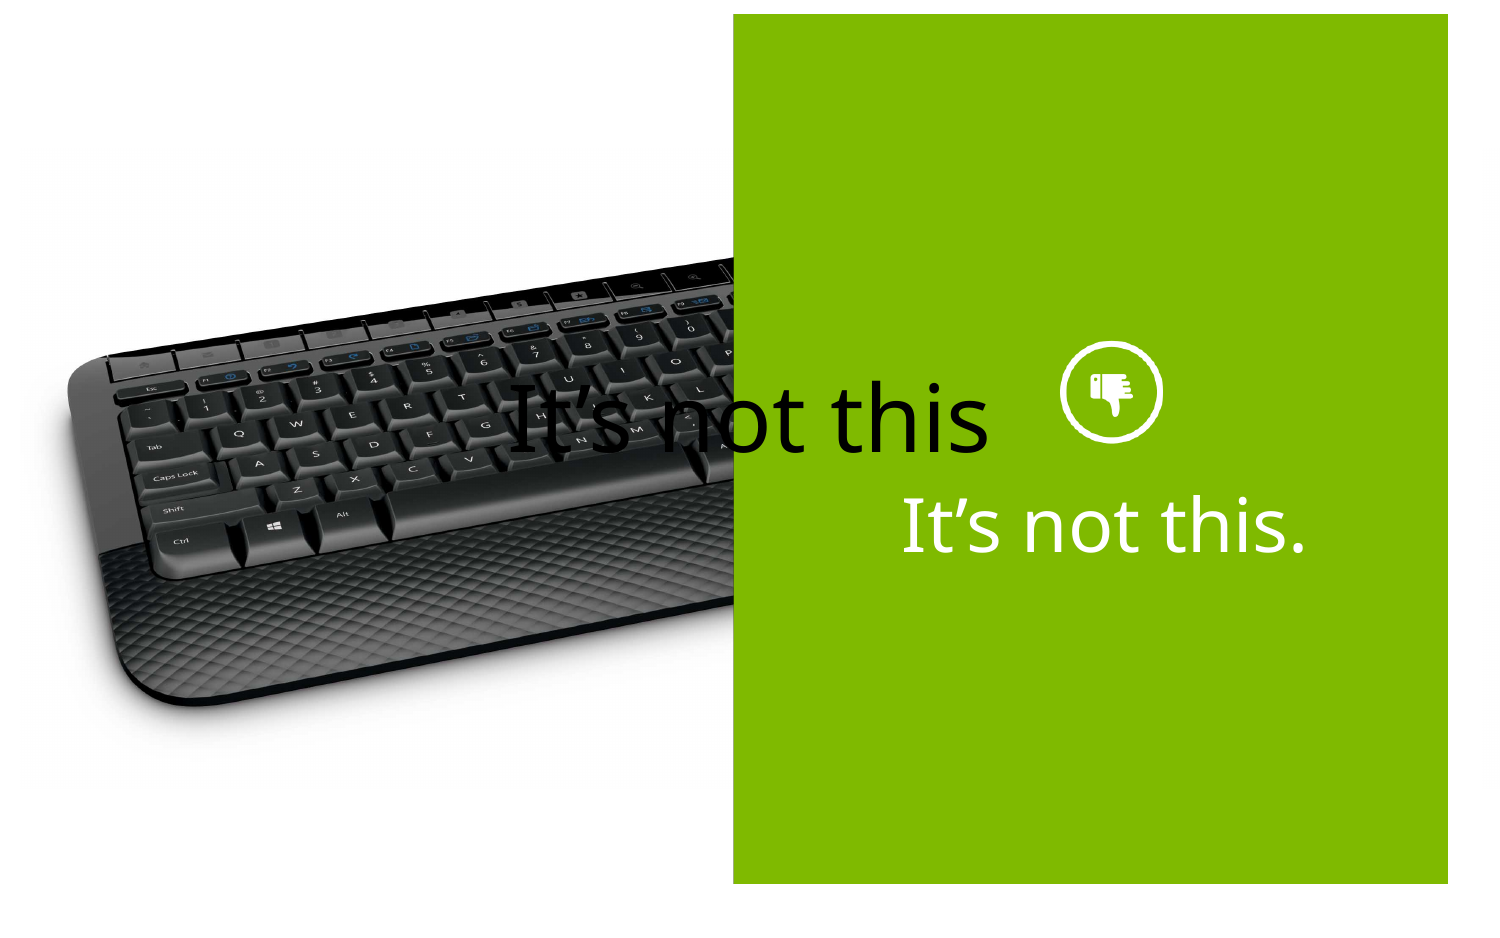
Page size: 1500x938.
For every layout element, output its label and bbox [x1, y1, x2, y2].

text_box [749, 334, 1461, 577]
picture [0, 0, 1500, 918]
